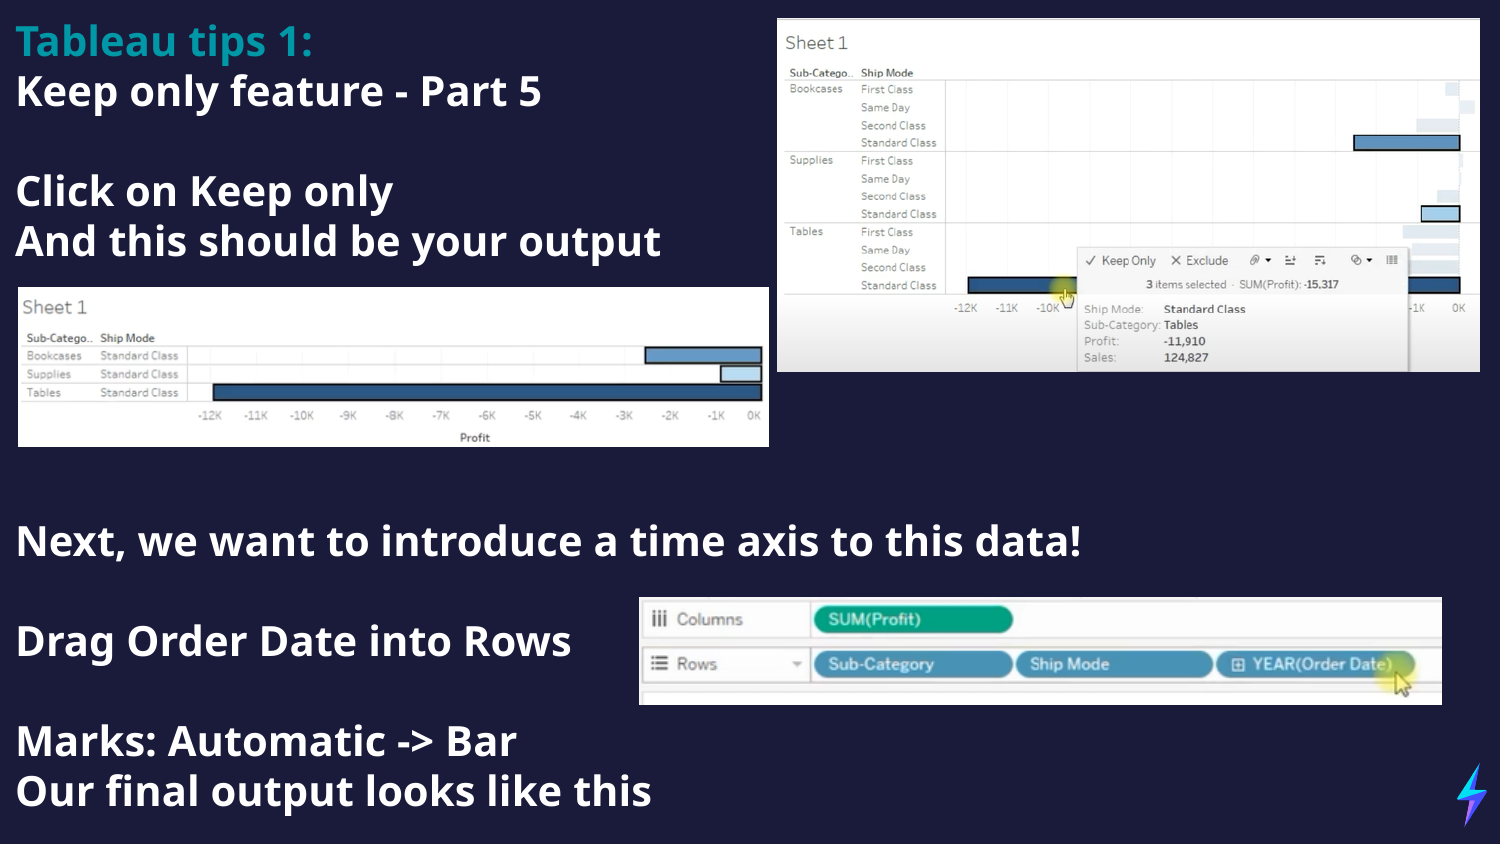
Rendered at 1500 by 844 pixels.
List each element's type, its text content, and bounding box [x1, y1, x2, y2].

picture [1457, 761, 1487, 829]
picture [18, 286, 769, 448]
picture [639, 597, 1443, 705]
text_box Tableau tips 1: Keep only feature - Part 5 Click on Keep only And this should be your output Next, we want to introduce a time axis to this data! Drag Order Date into Rows Marks: Automatic -> Bar Our final output looks like this [0, 0, 1454, 831]
picture [777, 17, 1480, 372]
